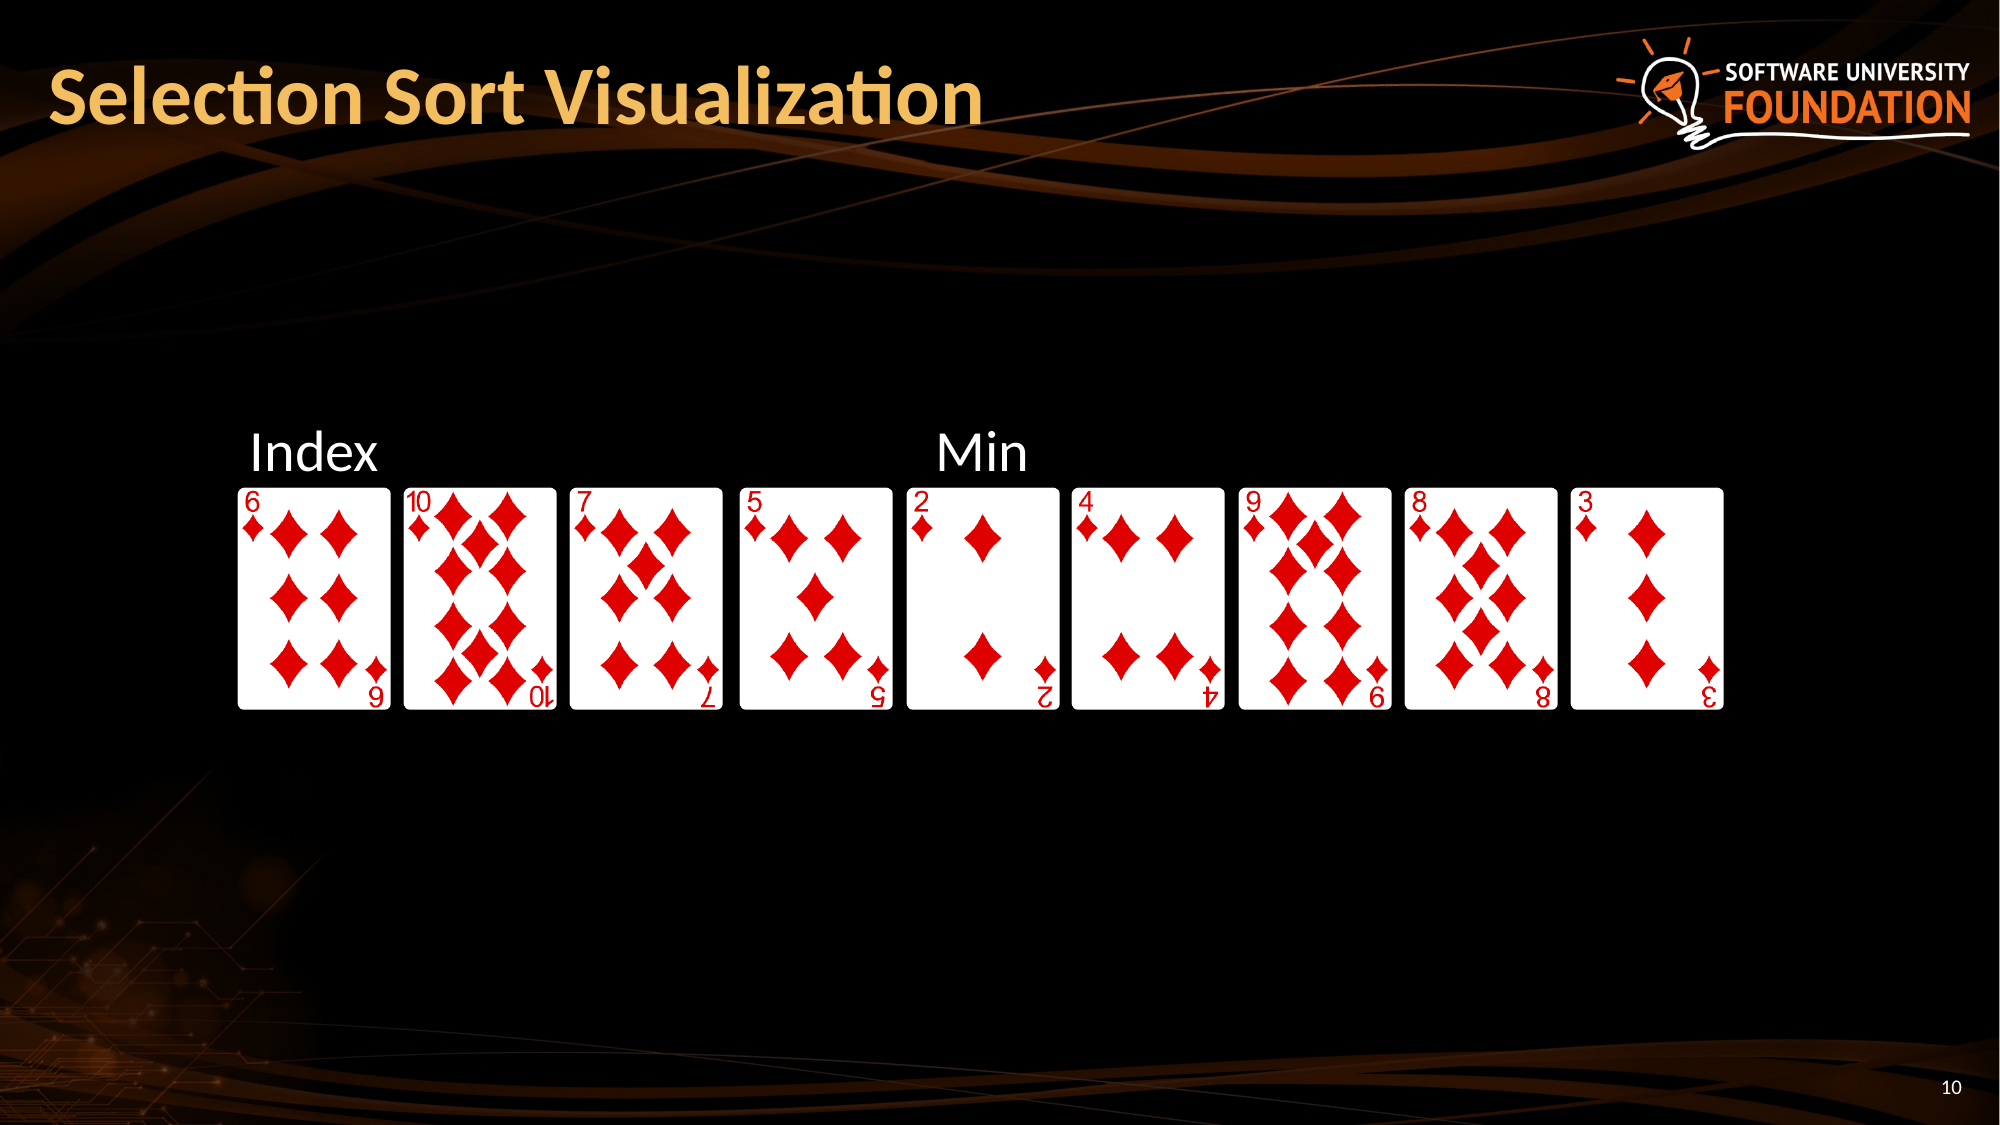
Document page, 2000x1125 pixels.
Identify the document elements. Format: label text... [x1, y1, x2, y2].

picture [0, 0, 2000, 1125]
slide_number 10 [1897, 1070, 1968, 1103]
text_box Index [234, 405, 394, 491]
text_box Min [920, 405, 1044, 487]
title Selection Sort Visualization [30, 6, 1602, 189]
